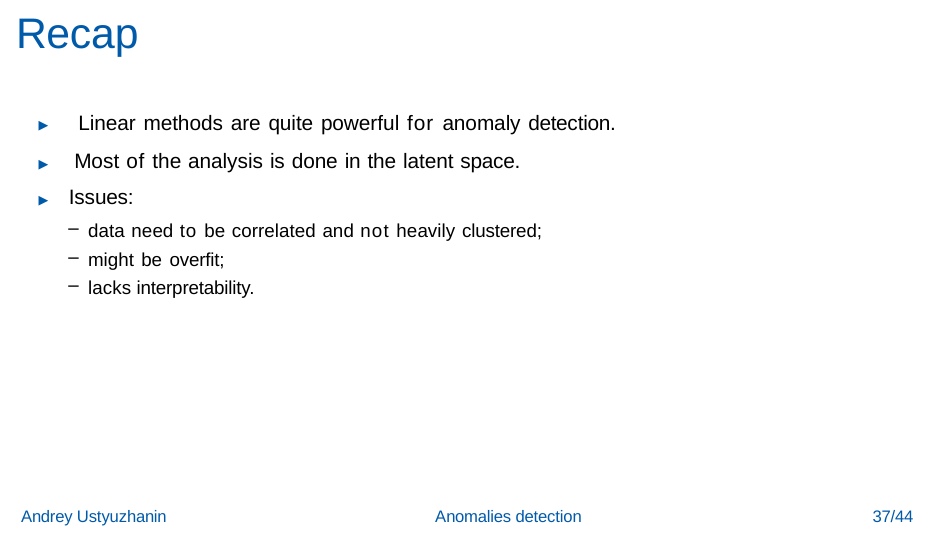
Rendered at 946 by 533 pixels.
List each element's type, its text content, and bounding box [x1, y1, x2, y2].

slide_number 37/44 [870, 502, 933, 533]
slide_number Andrey Ustyuzhanin [18, 502, 186, 533]
text_box ▶ Linear methods are quite powerful for anomaly detection. ▶ Most of the analysis is done in the latent space. ▶ Issues: data need to be correlated and not heavily clustered; might be overfit; lacks interpretability. [36, 94, 630, 299]
footer Anomalies detection [433, 502, 600, 533]
title Recap [13, 3, 140, 95]
